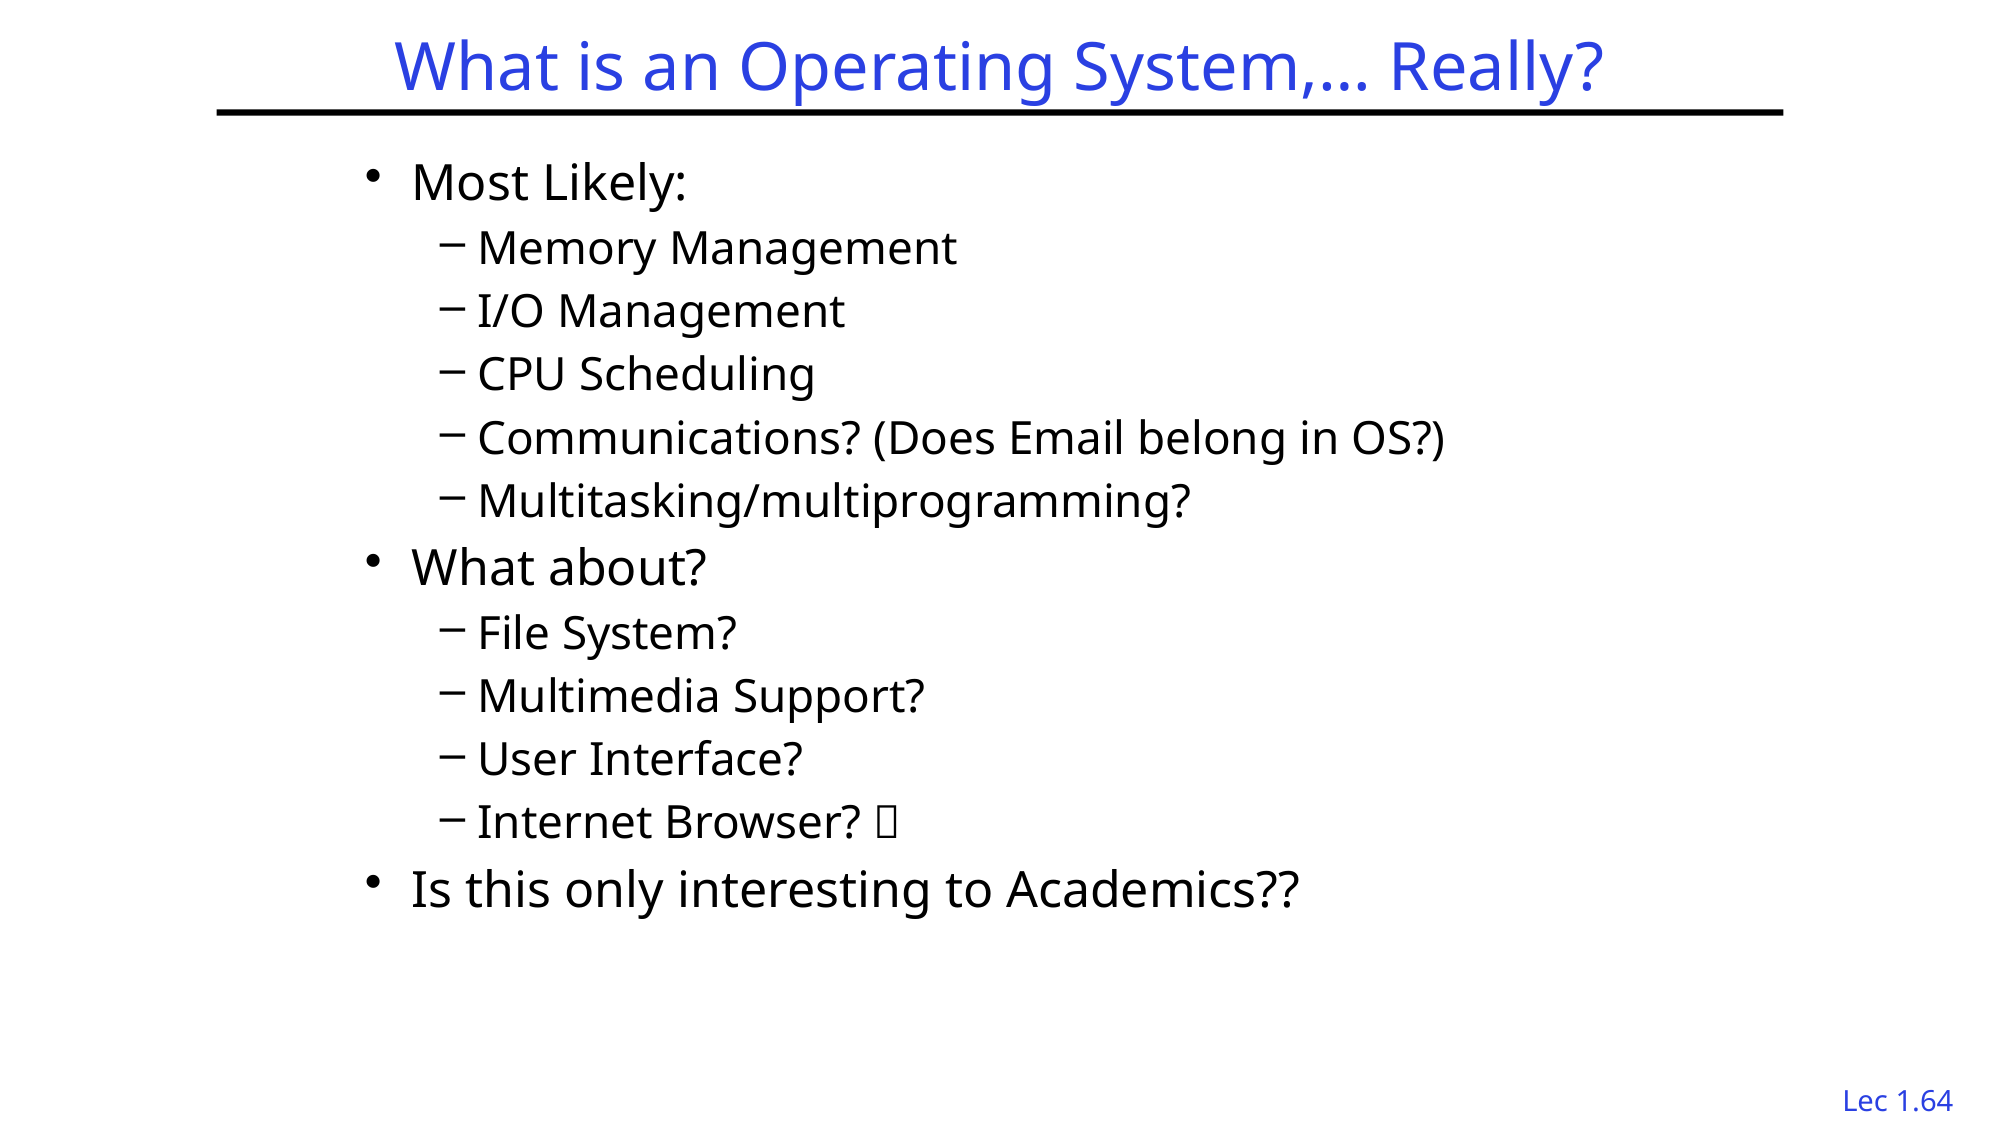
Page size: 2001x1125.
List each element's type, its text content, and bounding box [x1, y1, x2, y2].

title What is an Operating System,… Really? [324, 24, 1675, 113]
list Most Likely: Memory Management I/O Management CPU Scheduling Communications? (Does Email belong in OS?) Multitasking/multiprogramming? What about? File System? Multimedia Support? User Interface? Internet Browser?  Is this only interesting to Academics?? [350, 149, 1650, 1050]
